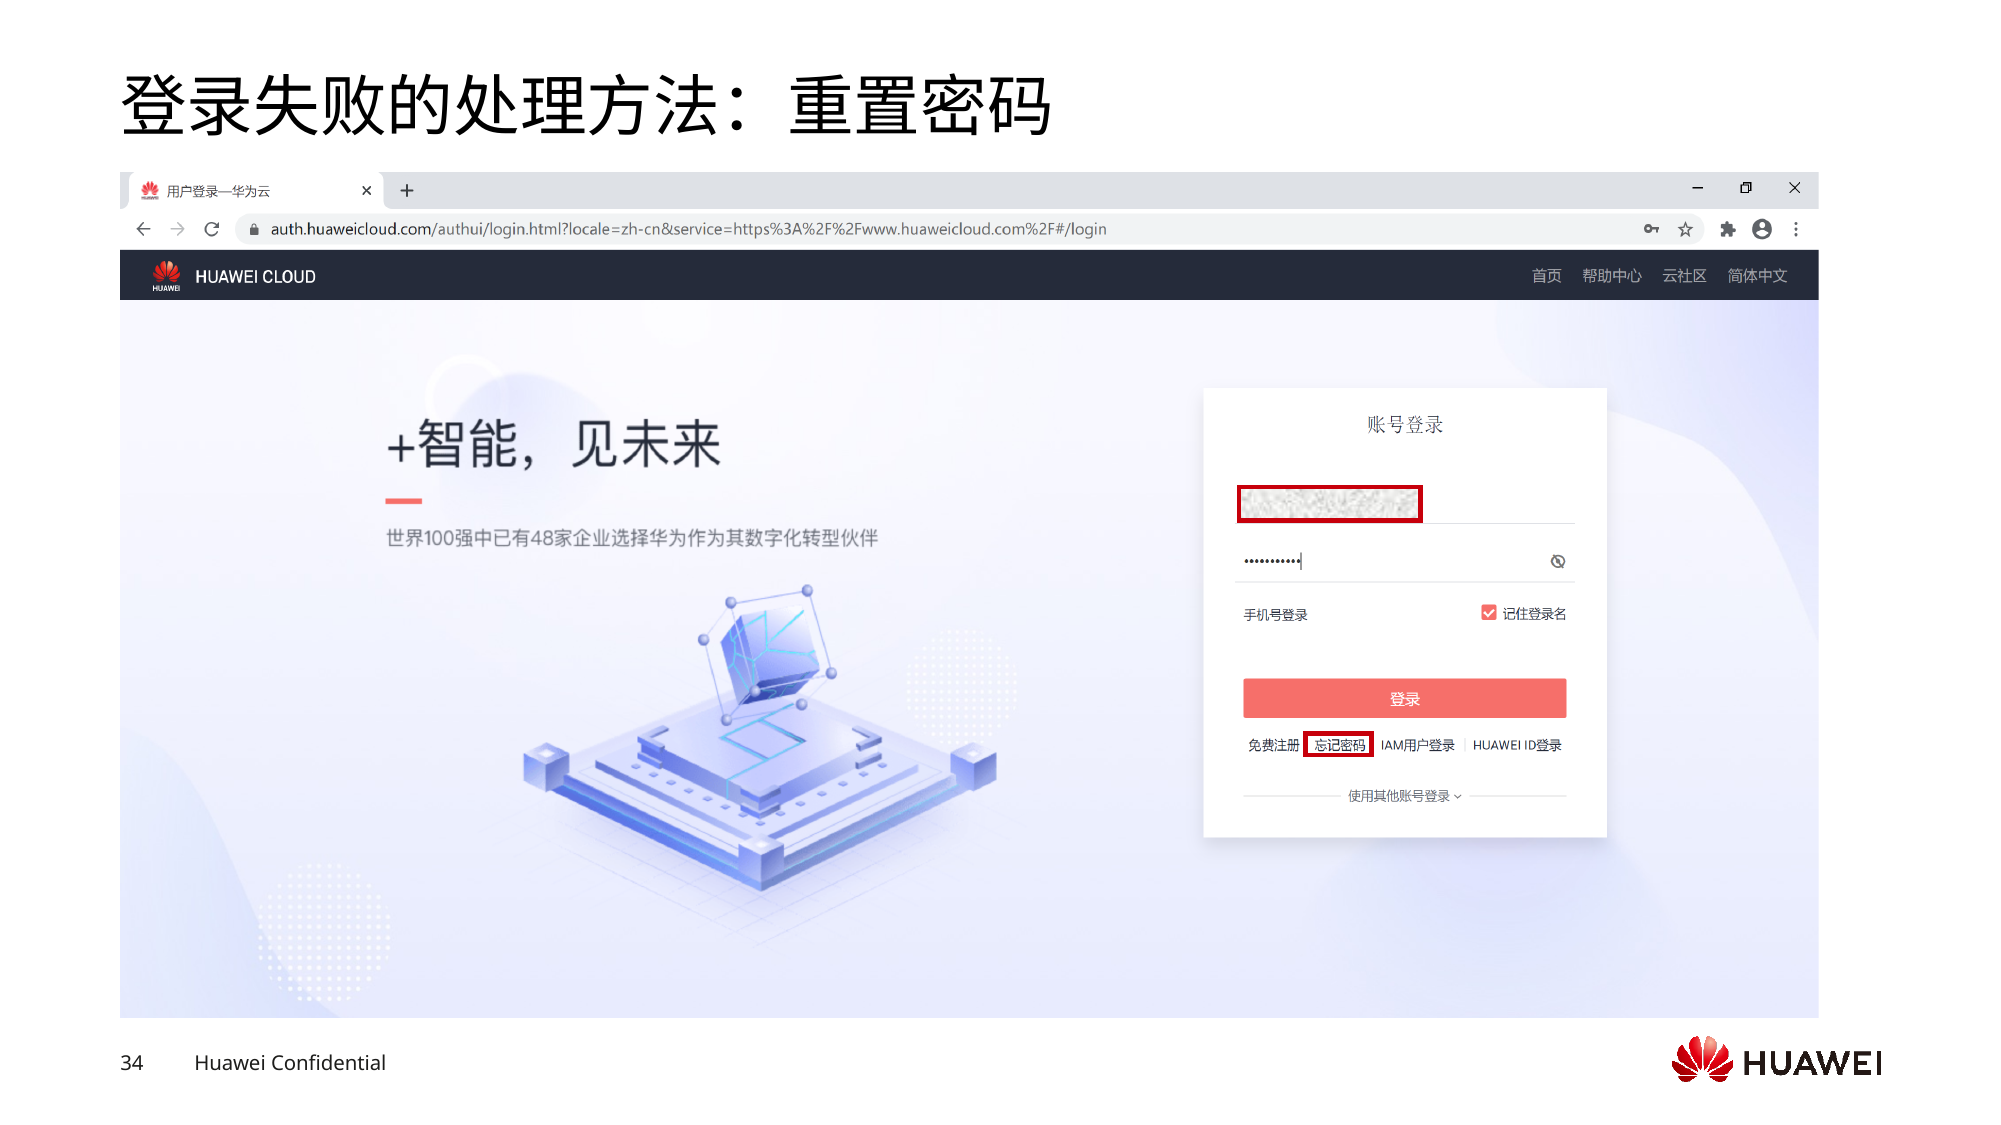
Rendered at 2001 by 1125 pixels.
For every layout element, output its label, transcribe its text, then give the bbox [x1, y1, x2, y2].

picture [120, 172, 1819, 1018]
picture [1672, 1036, 1881, 1082]
title 登录失败的处理方法：重置密码 [120, 73, 1880, 154]
